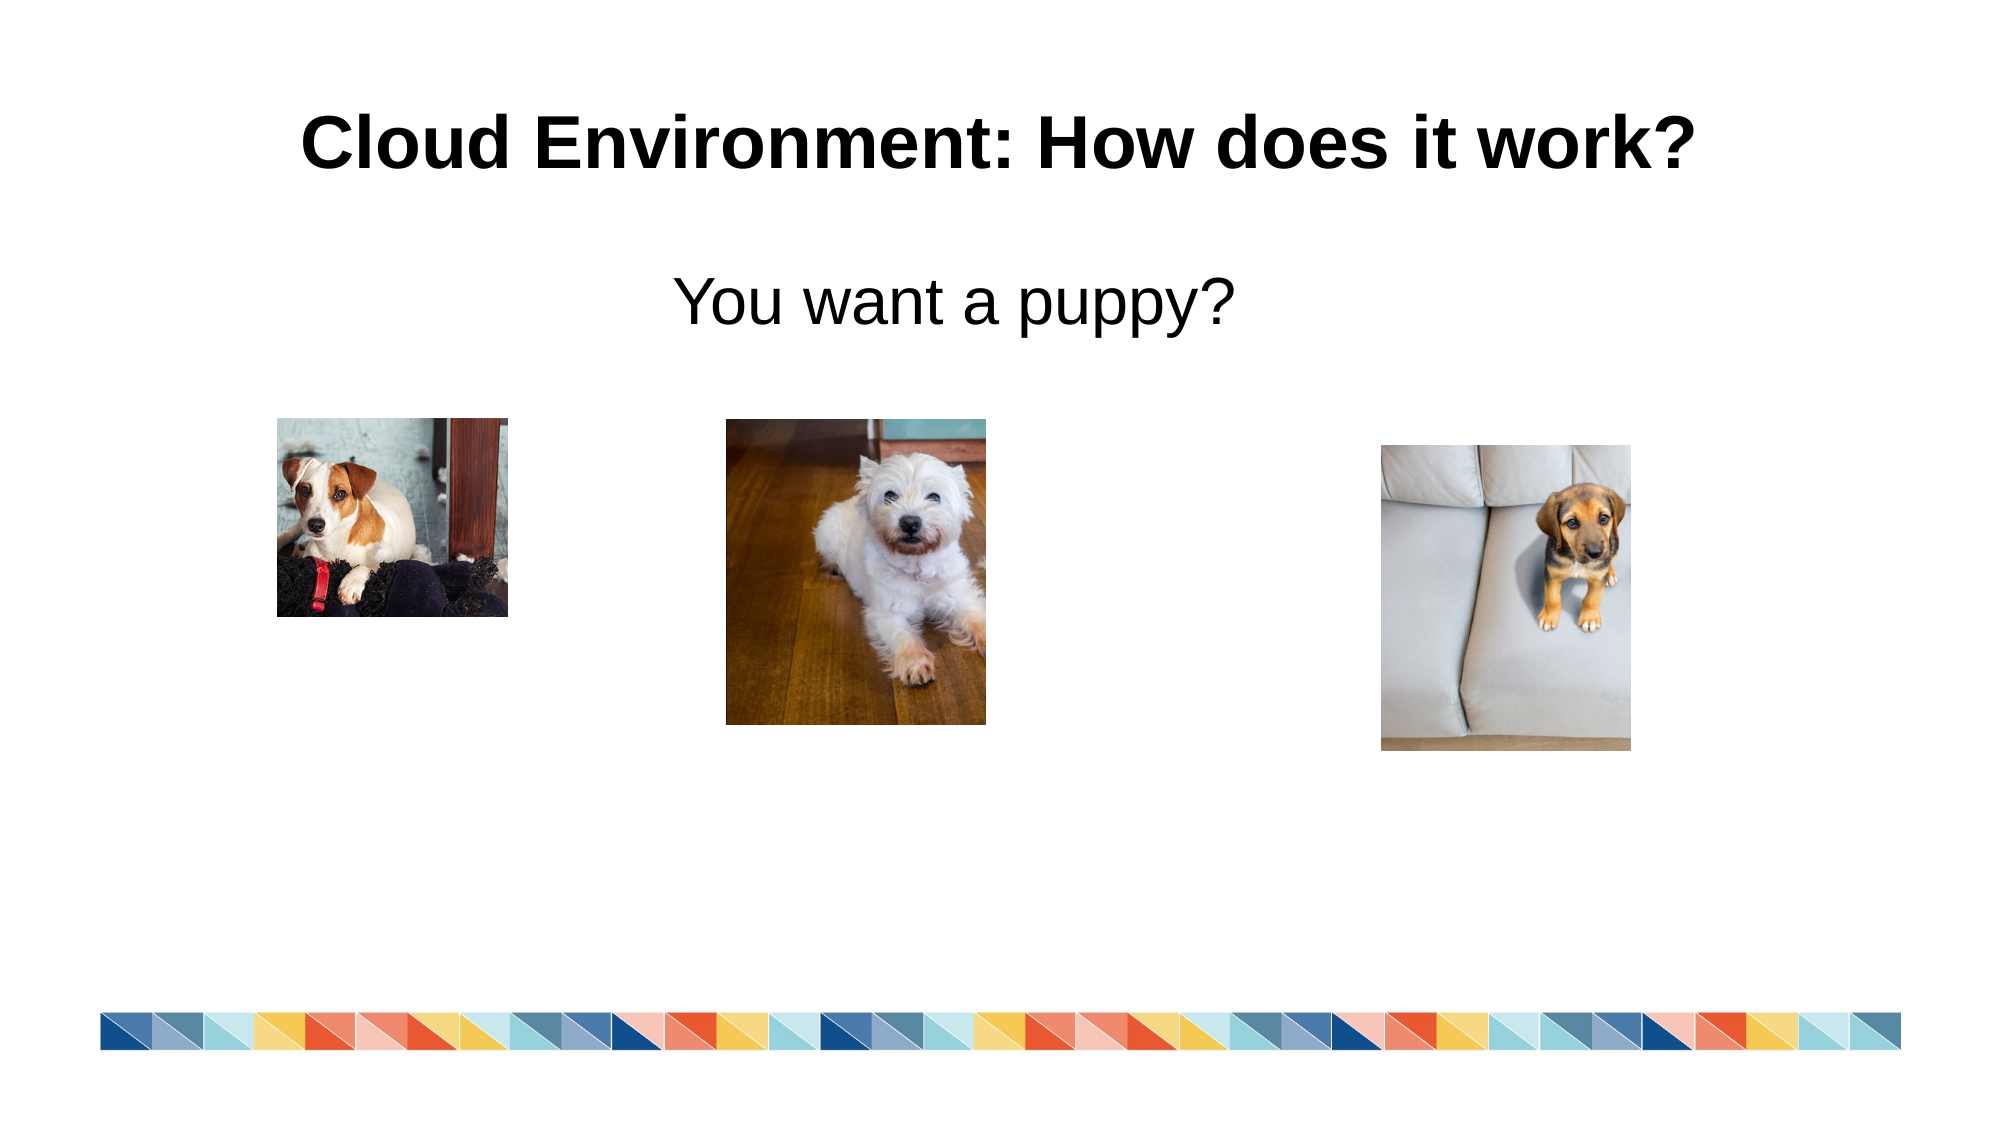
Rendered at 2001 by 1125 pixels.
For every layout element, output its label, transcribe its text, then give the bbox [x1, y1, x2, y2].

text_box You want a puppy? [302, 250, 1607, 346]
text_box Cloud Environment: How does it work? [0, 45, 2000, 233]
picture [0, 0, 2001, 1125]
